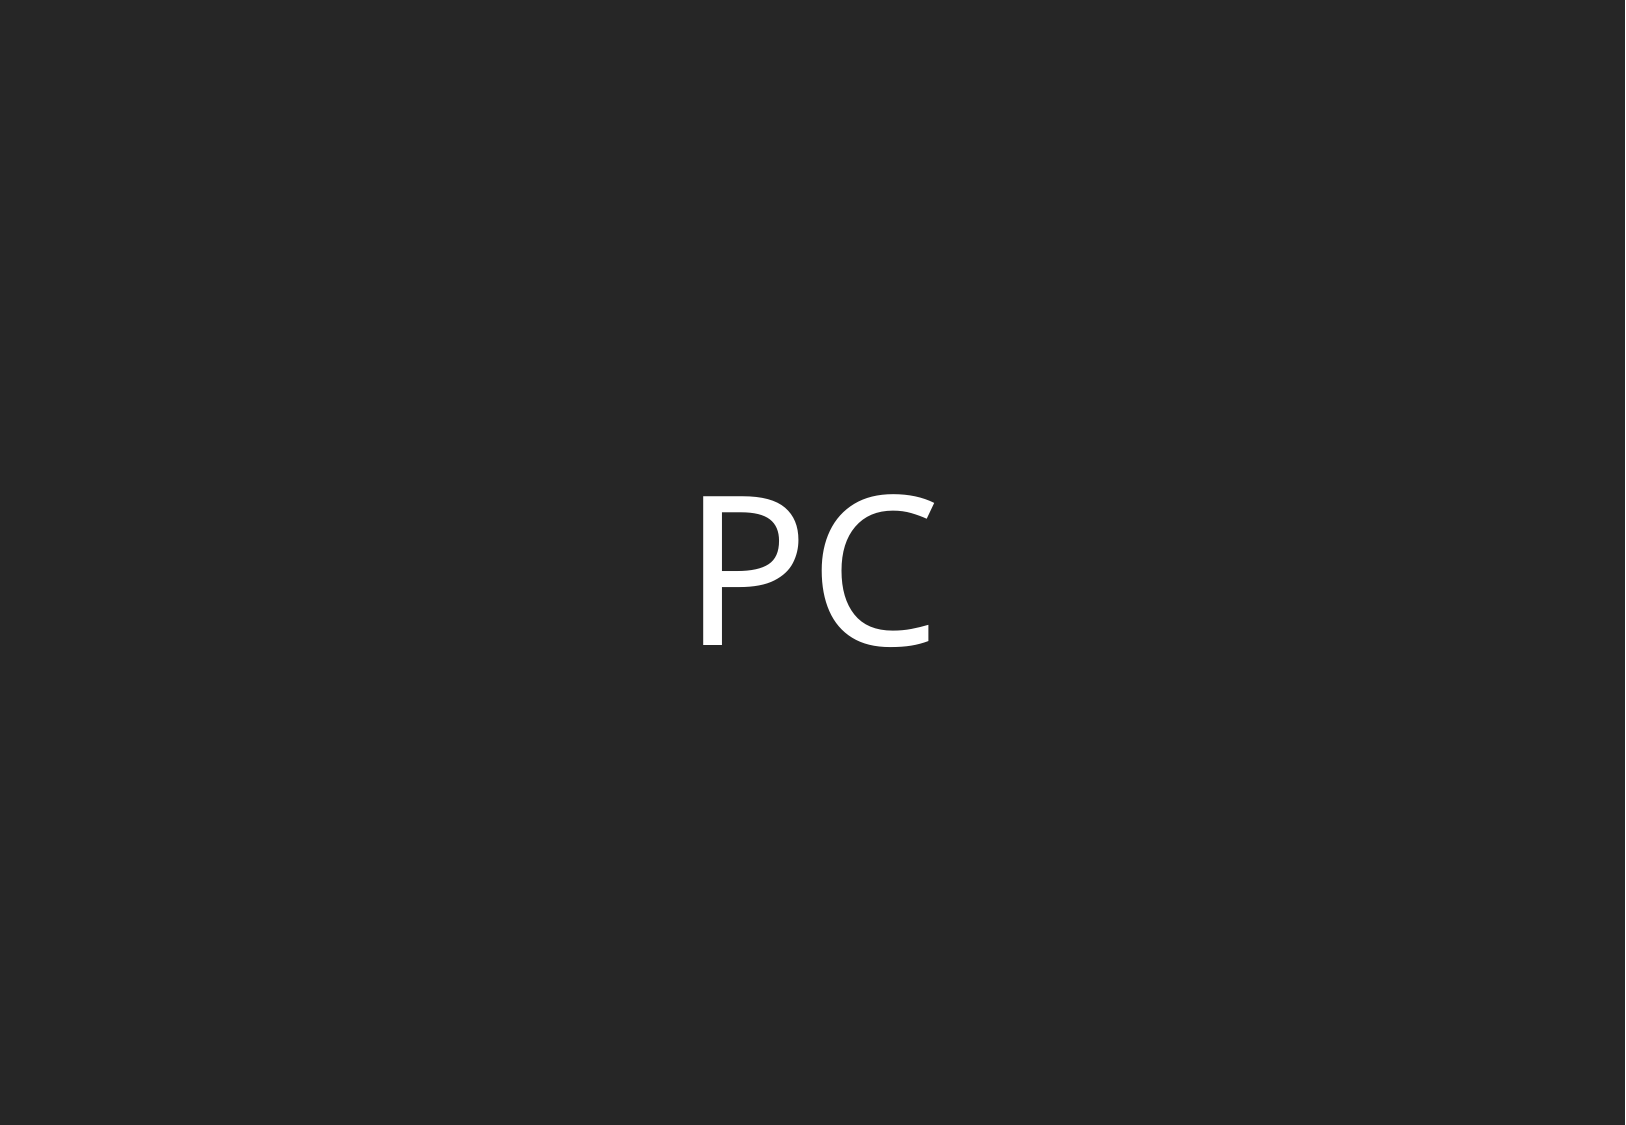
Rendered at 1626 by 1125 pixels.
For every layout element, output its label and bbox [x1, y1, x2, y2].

text_box [0, 0, 1625, 1125]
